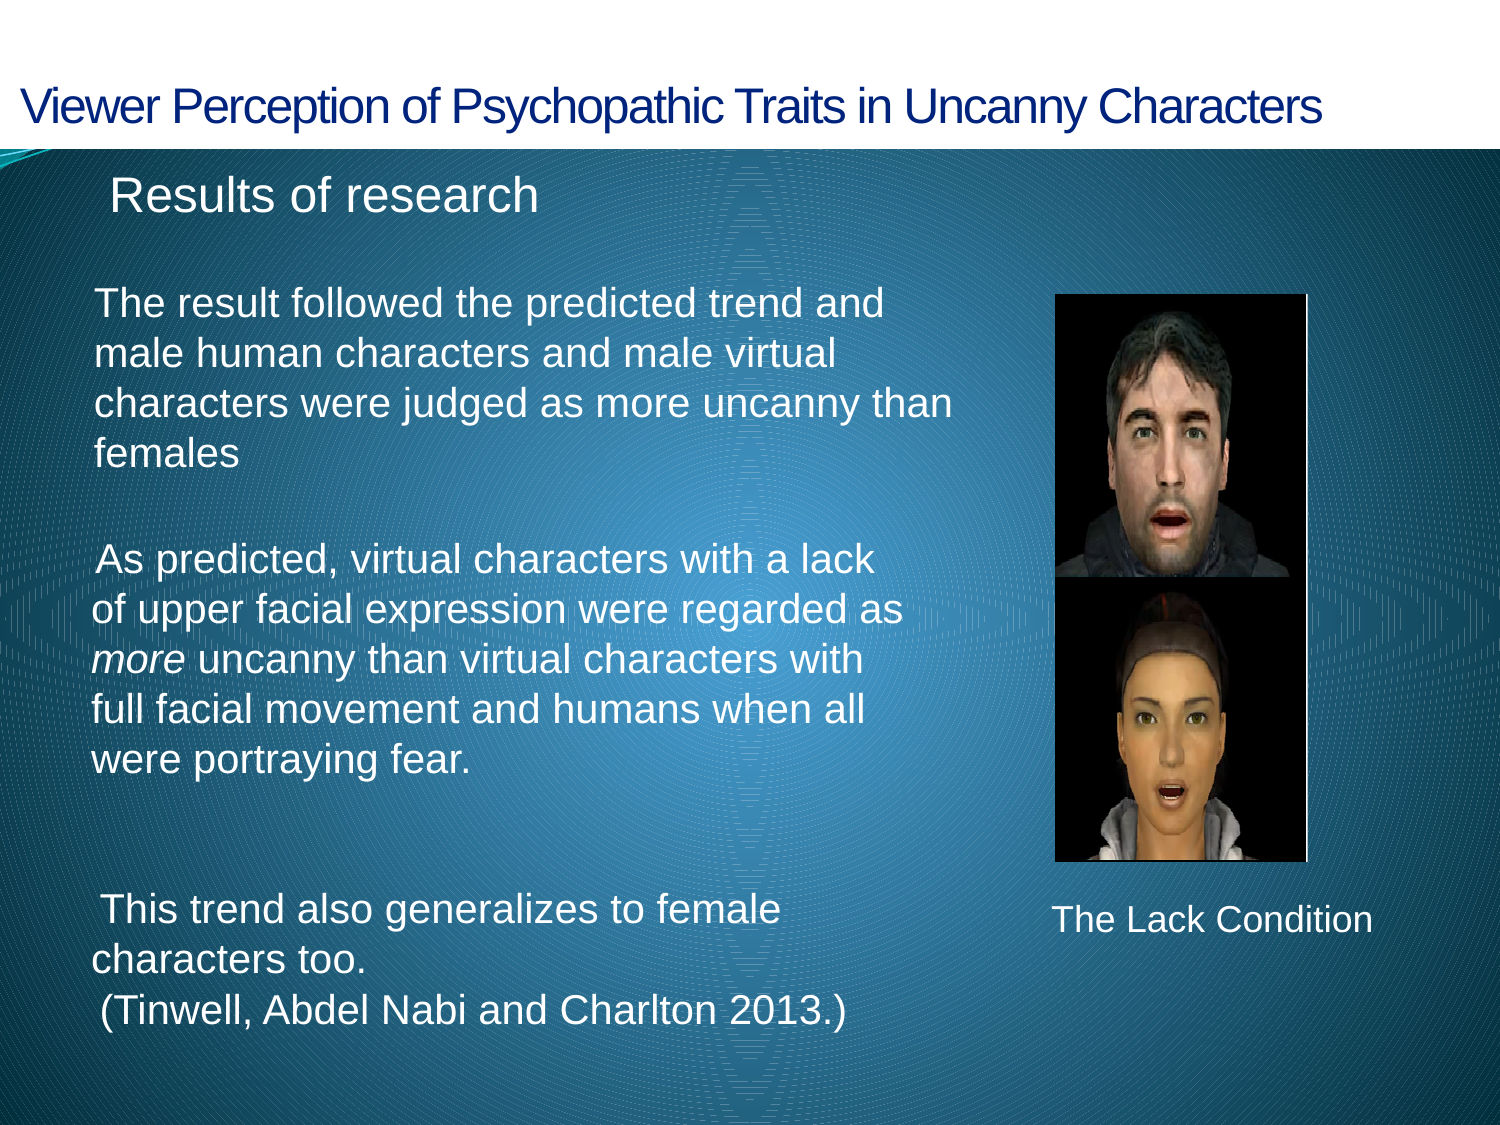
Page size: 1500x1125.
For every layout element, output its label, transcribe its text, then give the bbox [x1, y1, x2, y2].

text_box As predicted, virtual characters with a lack of upper facial expression were regarded as more uncanny than virtual characters with full facial movement and humans when all were portraying fear. This trend also generalizes to female characters too. (Tinwell, Abdel Nabi and Charlton 2013.) [38, 434, 929, 1125]
text_box Results of research [94, 155, 1234, 230]
text_box The Lack Condition [1036, 888, 1431, 948]
picture [1054, 294, 1308, 863]
text_box The result followed the predicted trend and male human characters and male virtual characters were judged as more uncanny than females [79, 267, 976, 583]
text_box [0, 0, 1500, 149]
text_box Viewer Perception of Psychopathic Traits in Uncanny Characters [5, 6, 1464, 142]
